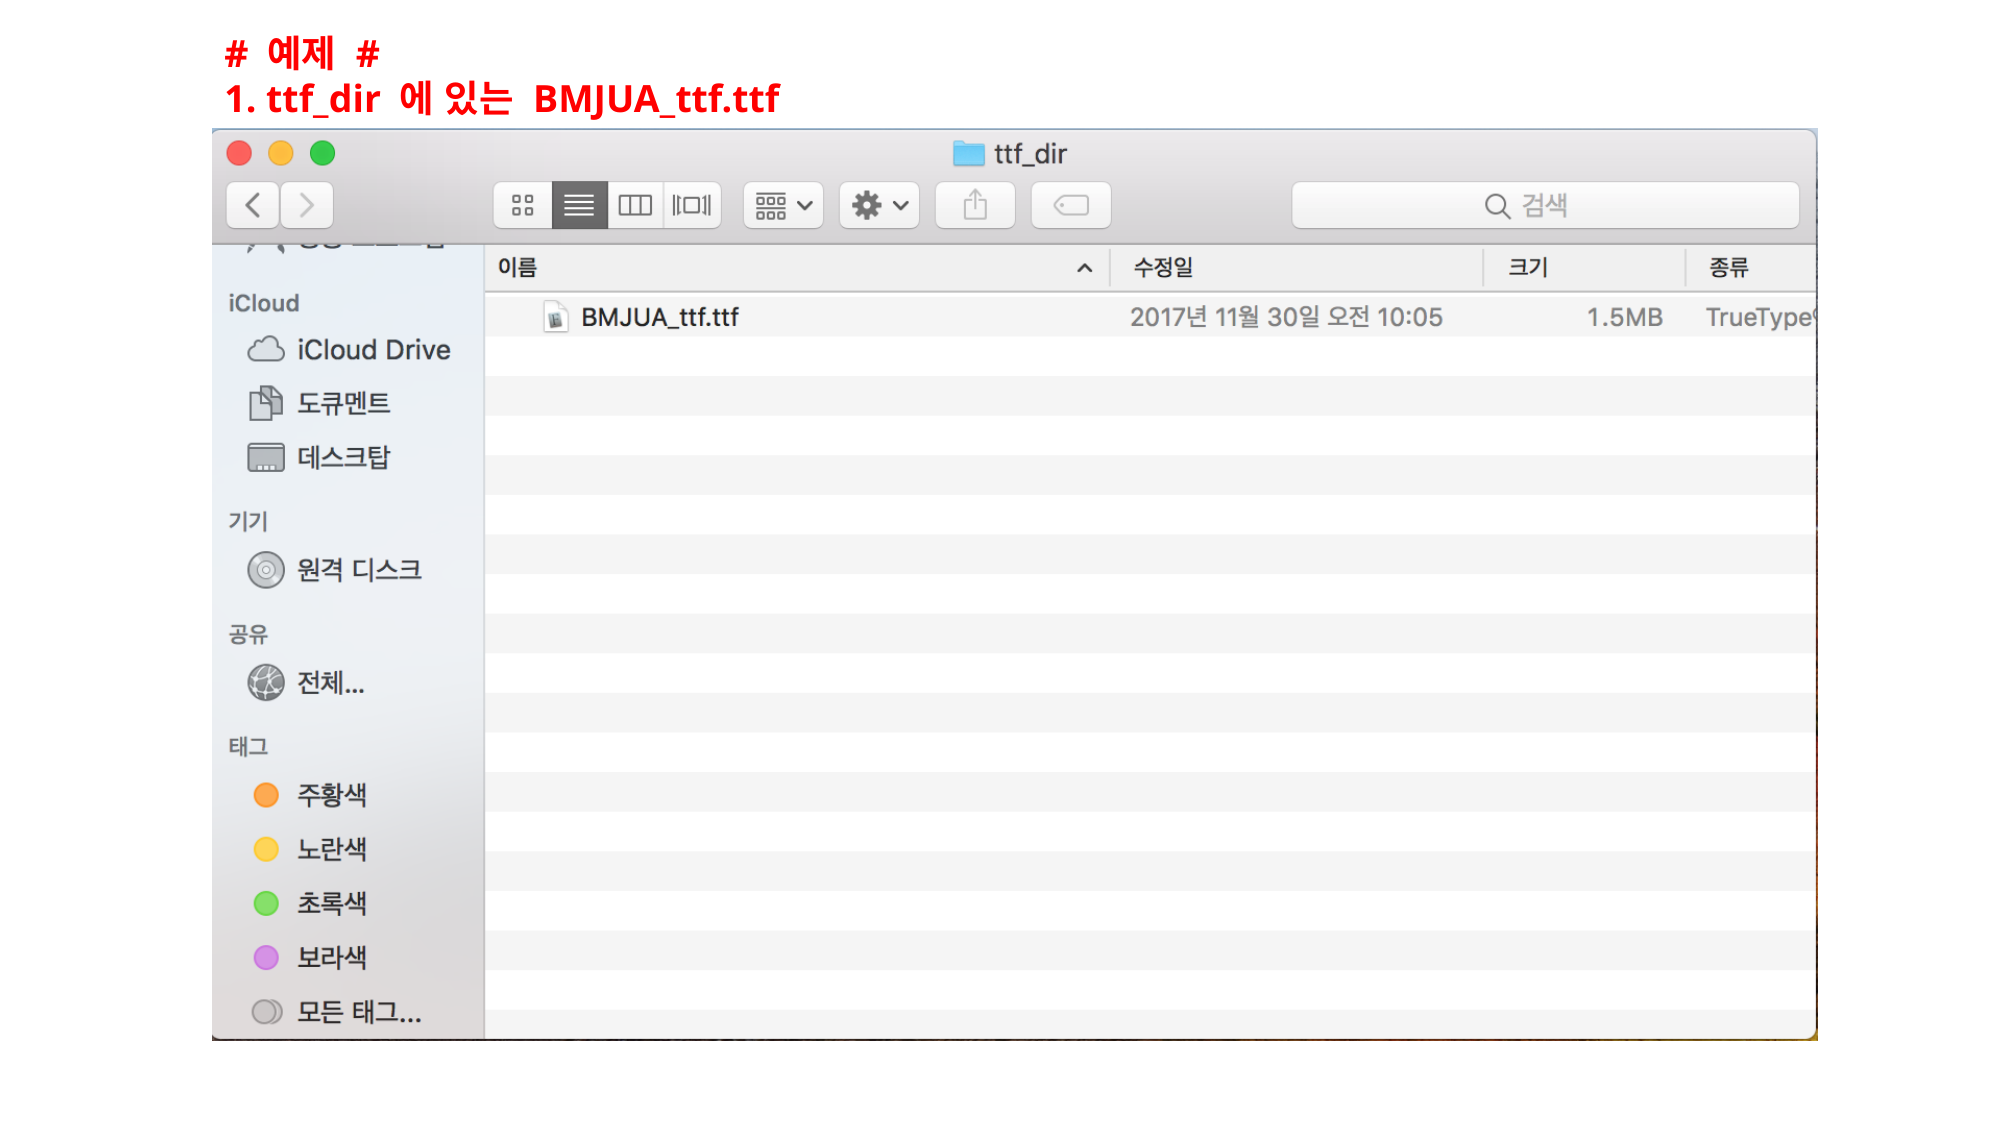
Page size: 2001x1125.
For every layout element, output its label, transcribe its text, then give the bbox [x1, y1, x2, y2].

text_box # 예제 # 1. ttf_dir 에 있는 BMJUA_ttf.ttf [209, 22, 795, 128]
picture [212, 128, 1818, 1041]
